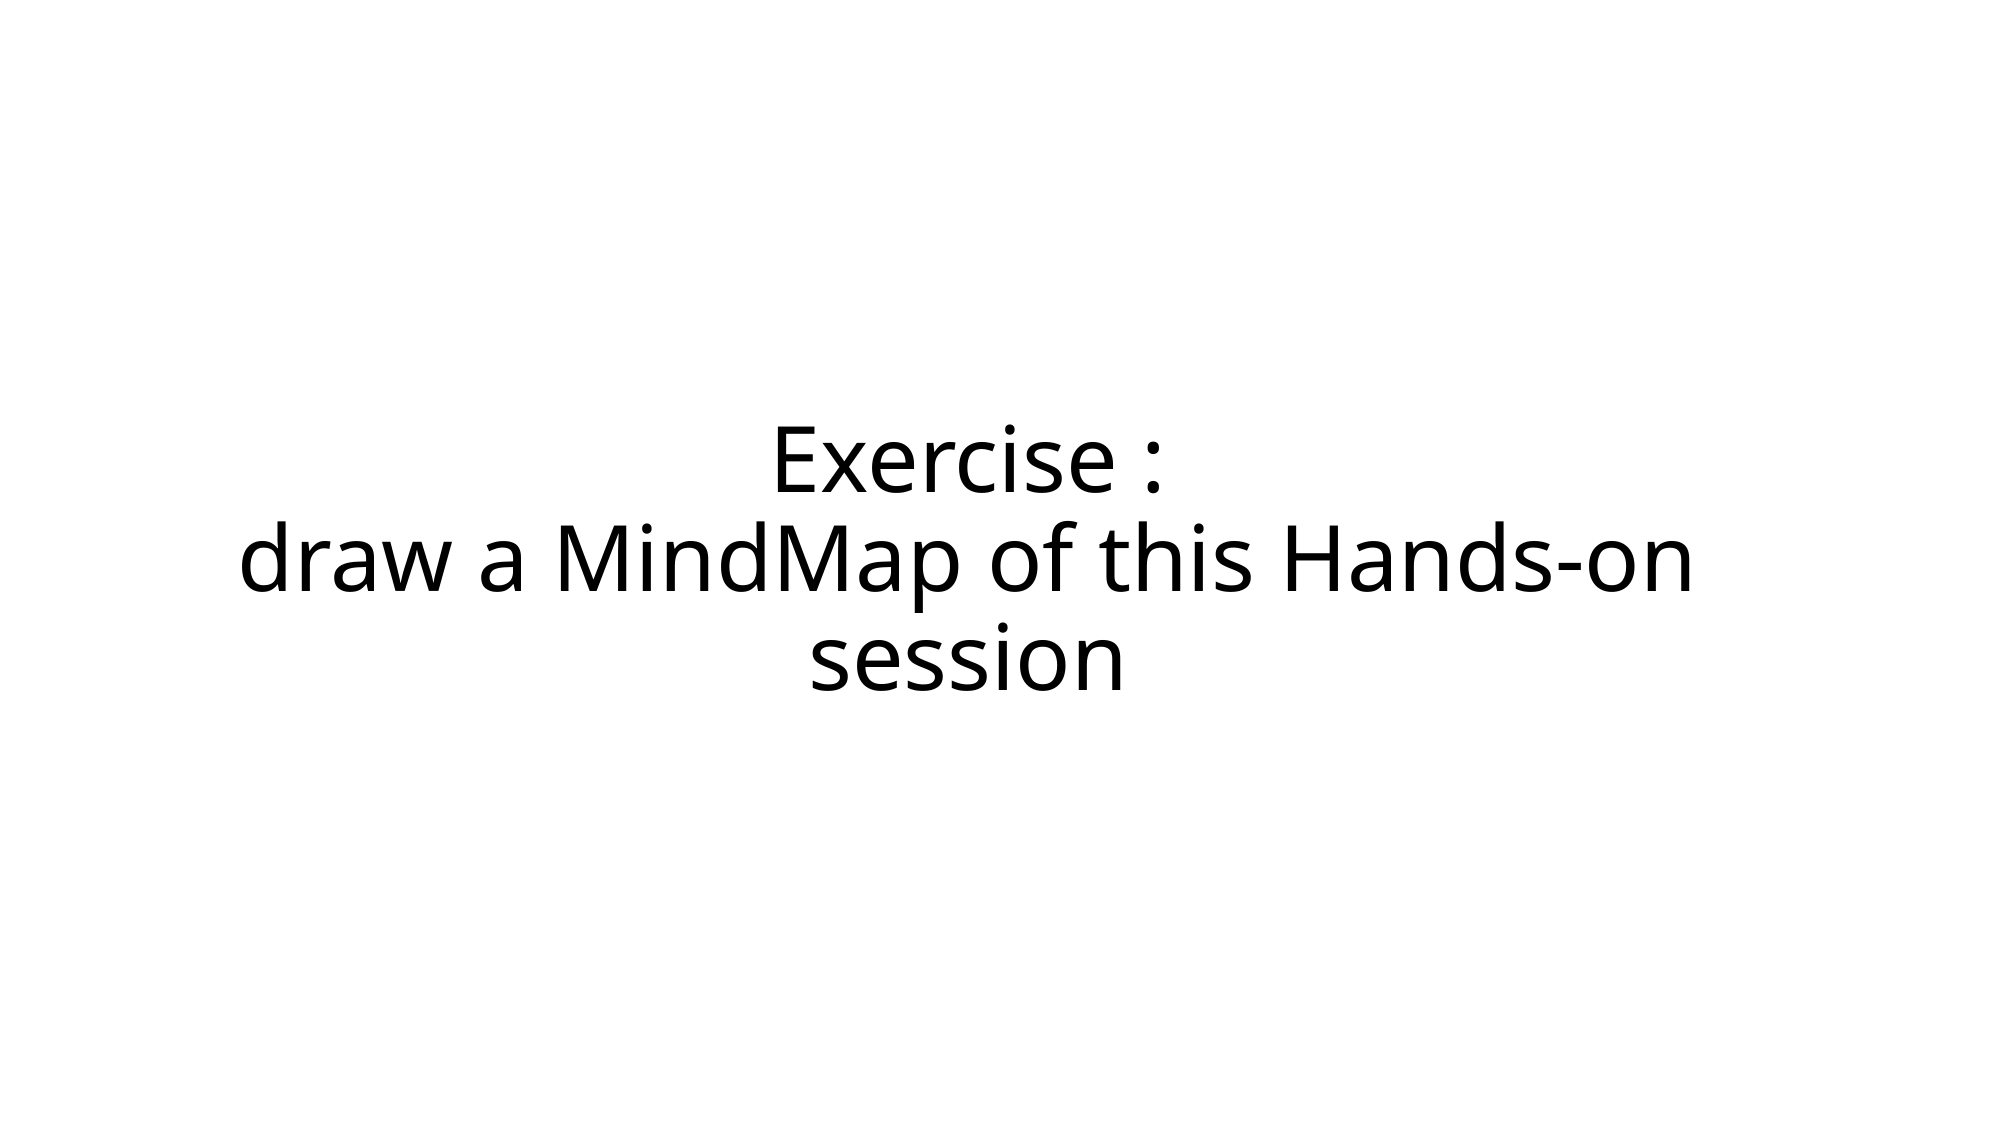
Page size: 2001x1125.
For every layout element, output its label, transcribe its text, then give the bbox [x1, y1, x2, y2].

title Exercise : draw a MindMap of this Hands-on session [105, 454, 1831, 670]
